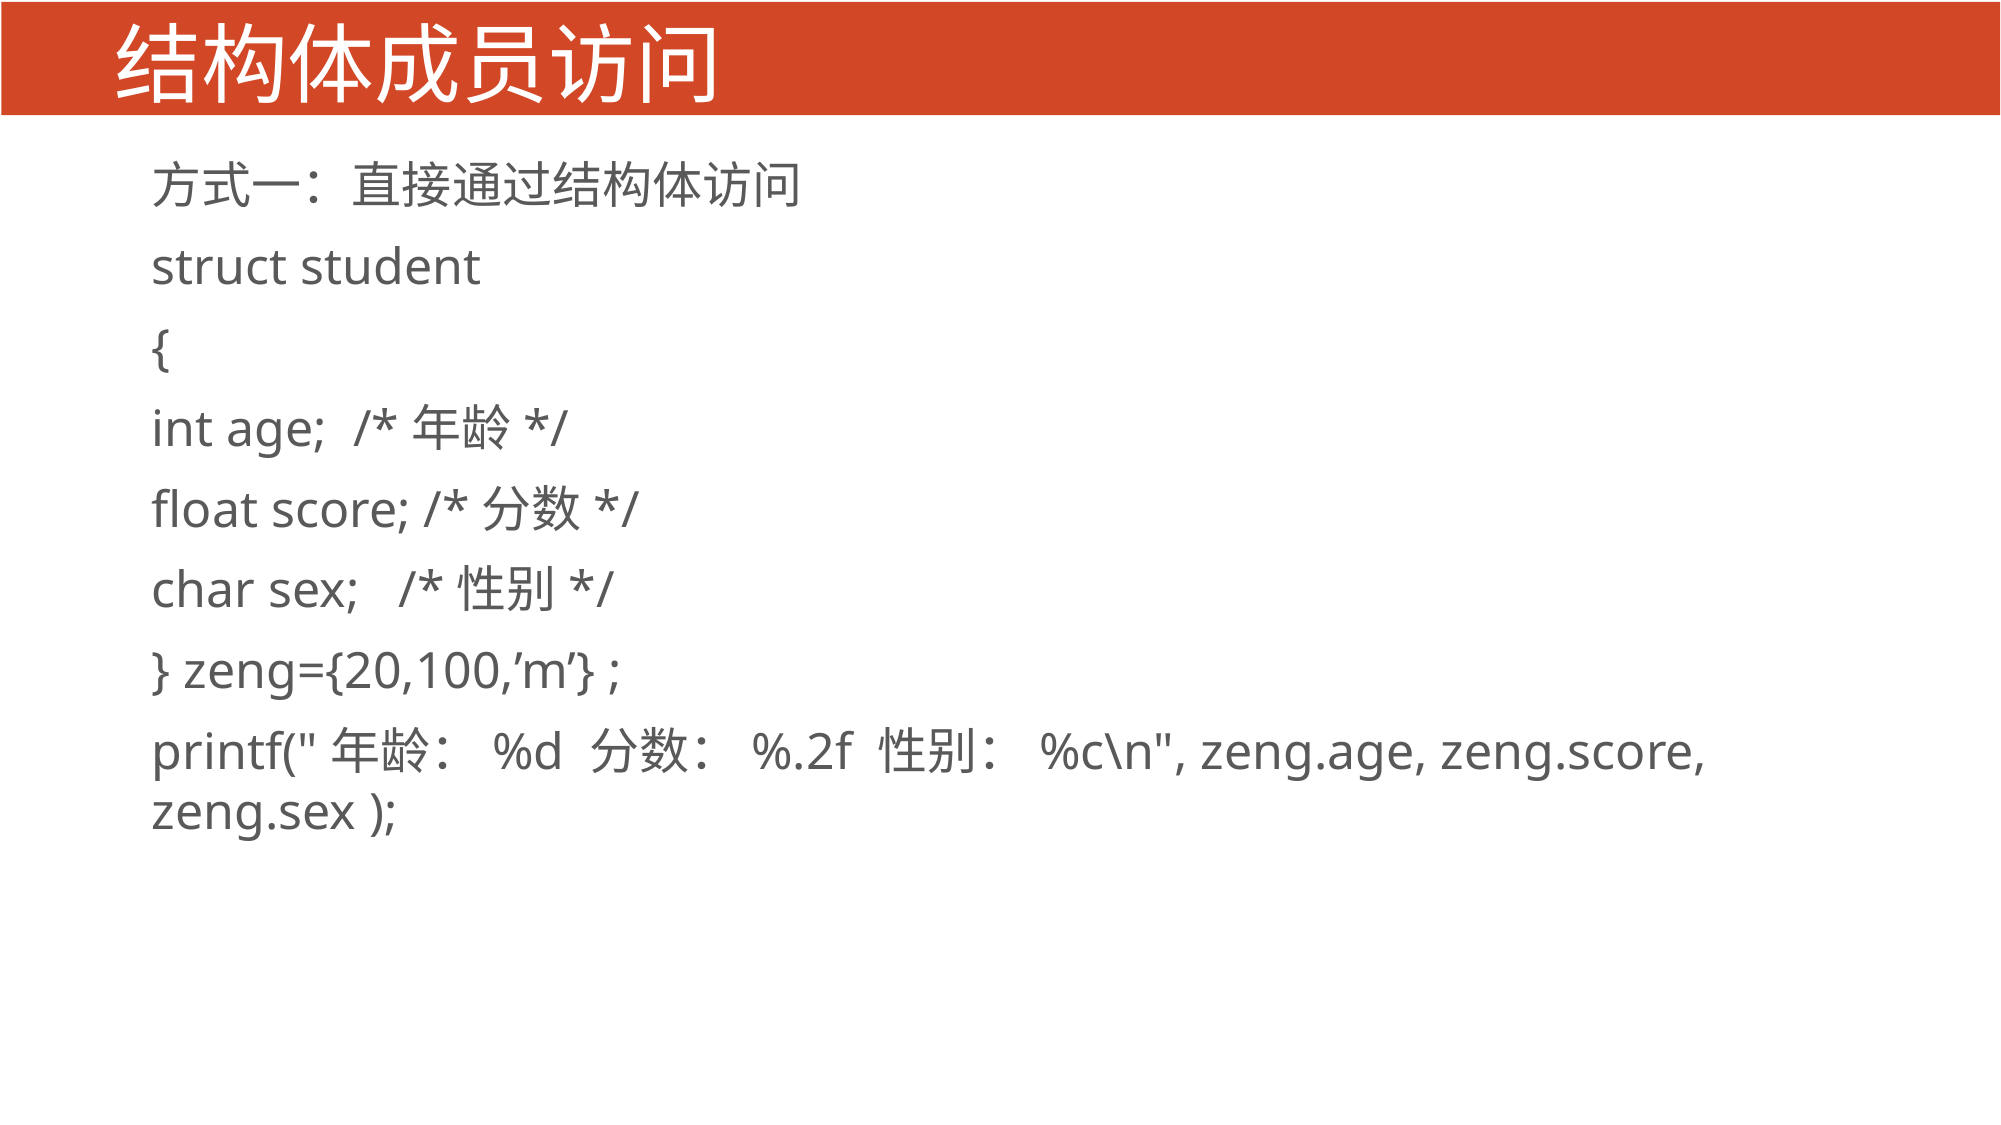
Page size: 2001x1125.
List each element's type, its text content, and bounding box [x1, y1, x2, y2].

title 结构体成员访问 [99, 1, 1863, 122]
list 方式一：直接通过结构体访问 struct student { int age; /*年龄*/ float score; /*分数*/ char sex; /*性别*/ } zeng={20,100,’m’} ; printf("年龄：%d 分数：%.2f 性别：%c\n", zeng.age, zeng.score, zeng.sex ); [61, 146, 1939, 1056]
